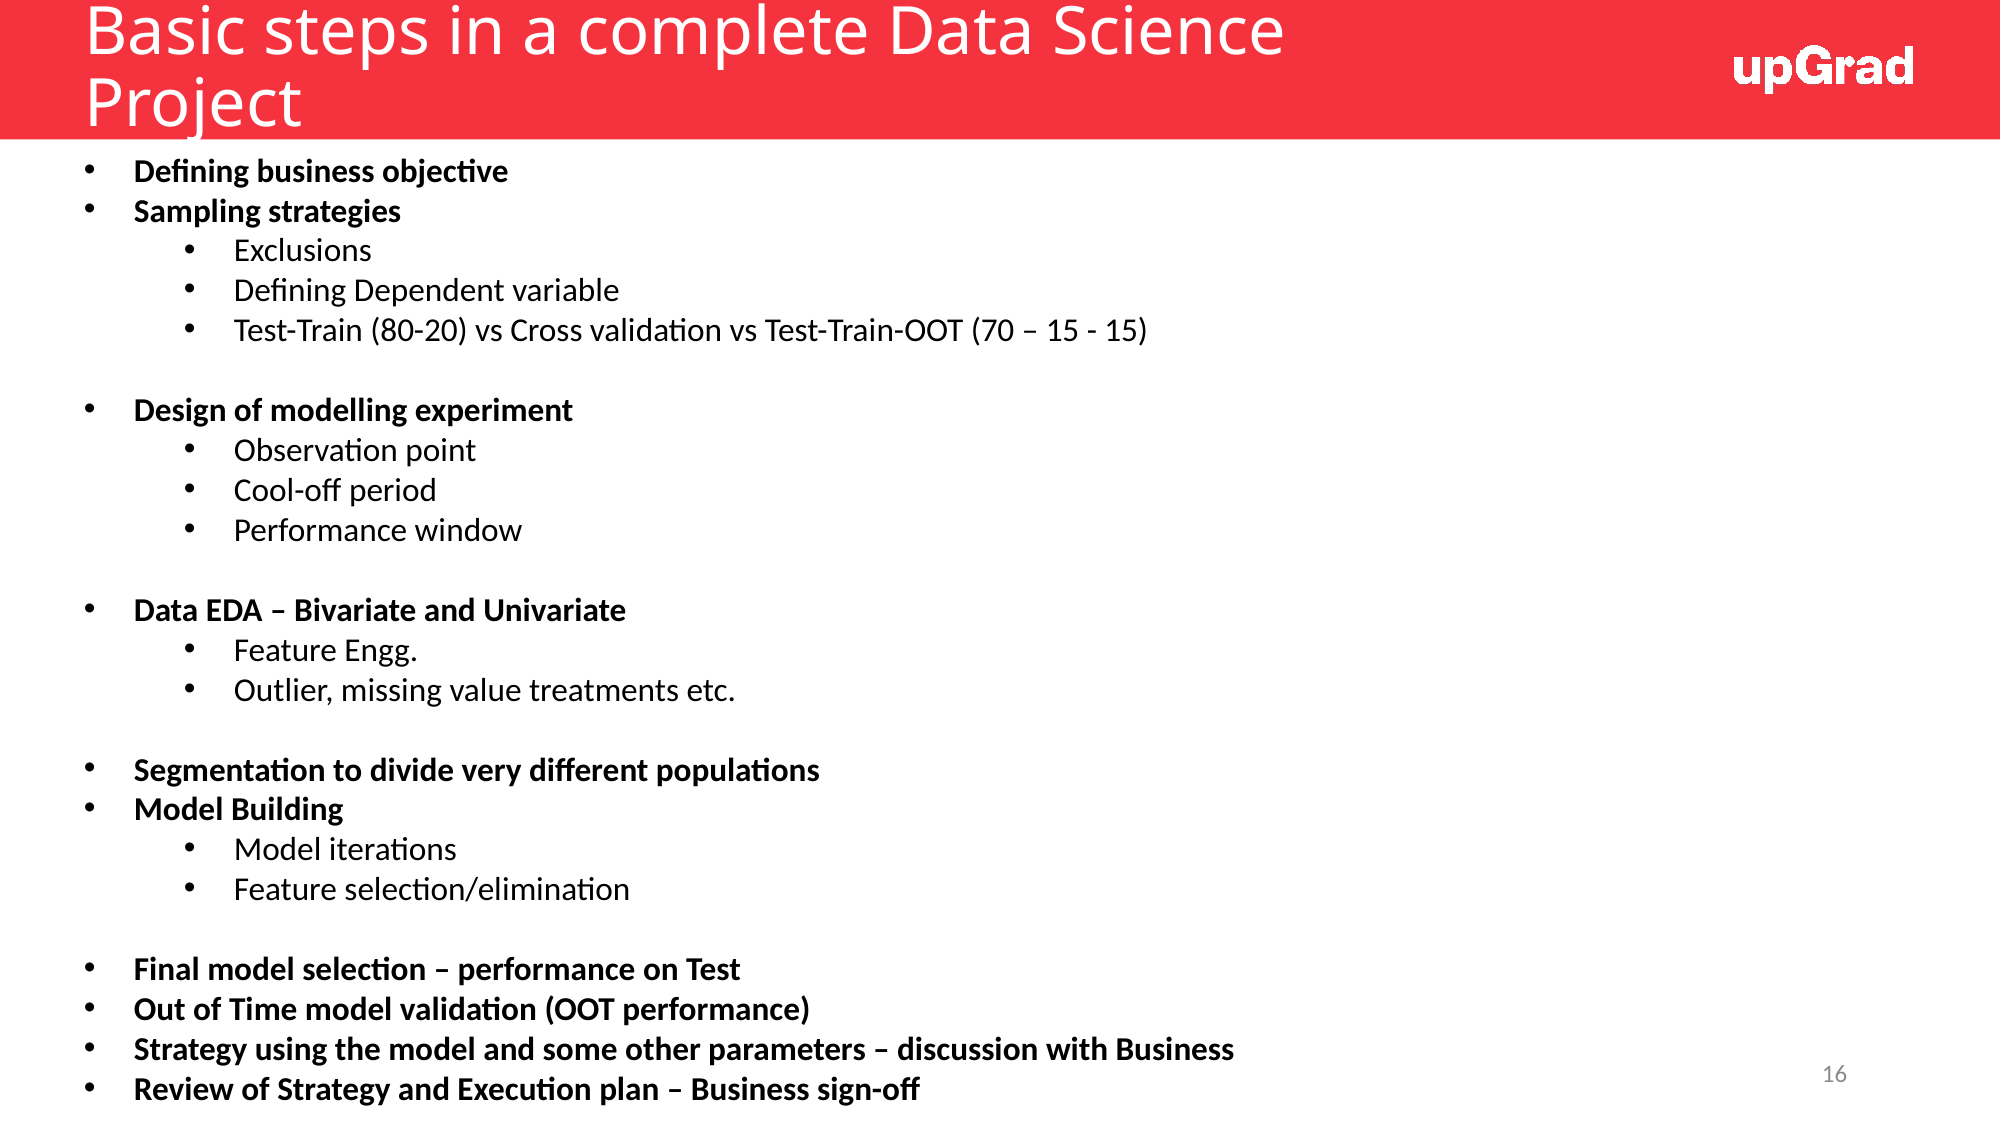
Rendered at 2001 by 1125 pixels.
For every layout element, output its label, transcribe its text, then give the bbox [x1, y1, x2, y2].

slide_number 16 [1513, 1042, 1863, 1103]
picture [1734, 45, 1913, 94]
text_box Defining business objective Sampling strategies Exclusions Defining Dependent variable Test-Train (80-20) vs Cross validation vs Test-Train-OOT (70 – 15 - 15) Design of modelling experiment Observation point Cool-off period Performance window Data EDA – Bivariate and Univariate Feature Engg. Outlier, missing value treatments etc. Segmentation to divide very different populations Model Building Model iterations Feature selection/elimination Final model selection – performance on Test Out of Time model validation (OOT performance) Strategy using the model and some other parameters – discussion with Business Review of Strategy and Execution plan – Business sign-off [69, 141, 1513, 1125]
title Basic steps in a complete Data Science Project [69, 26, 1513, 111]
